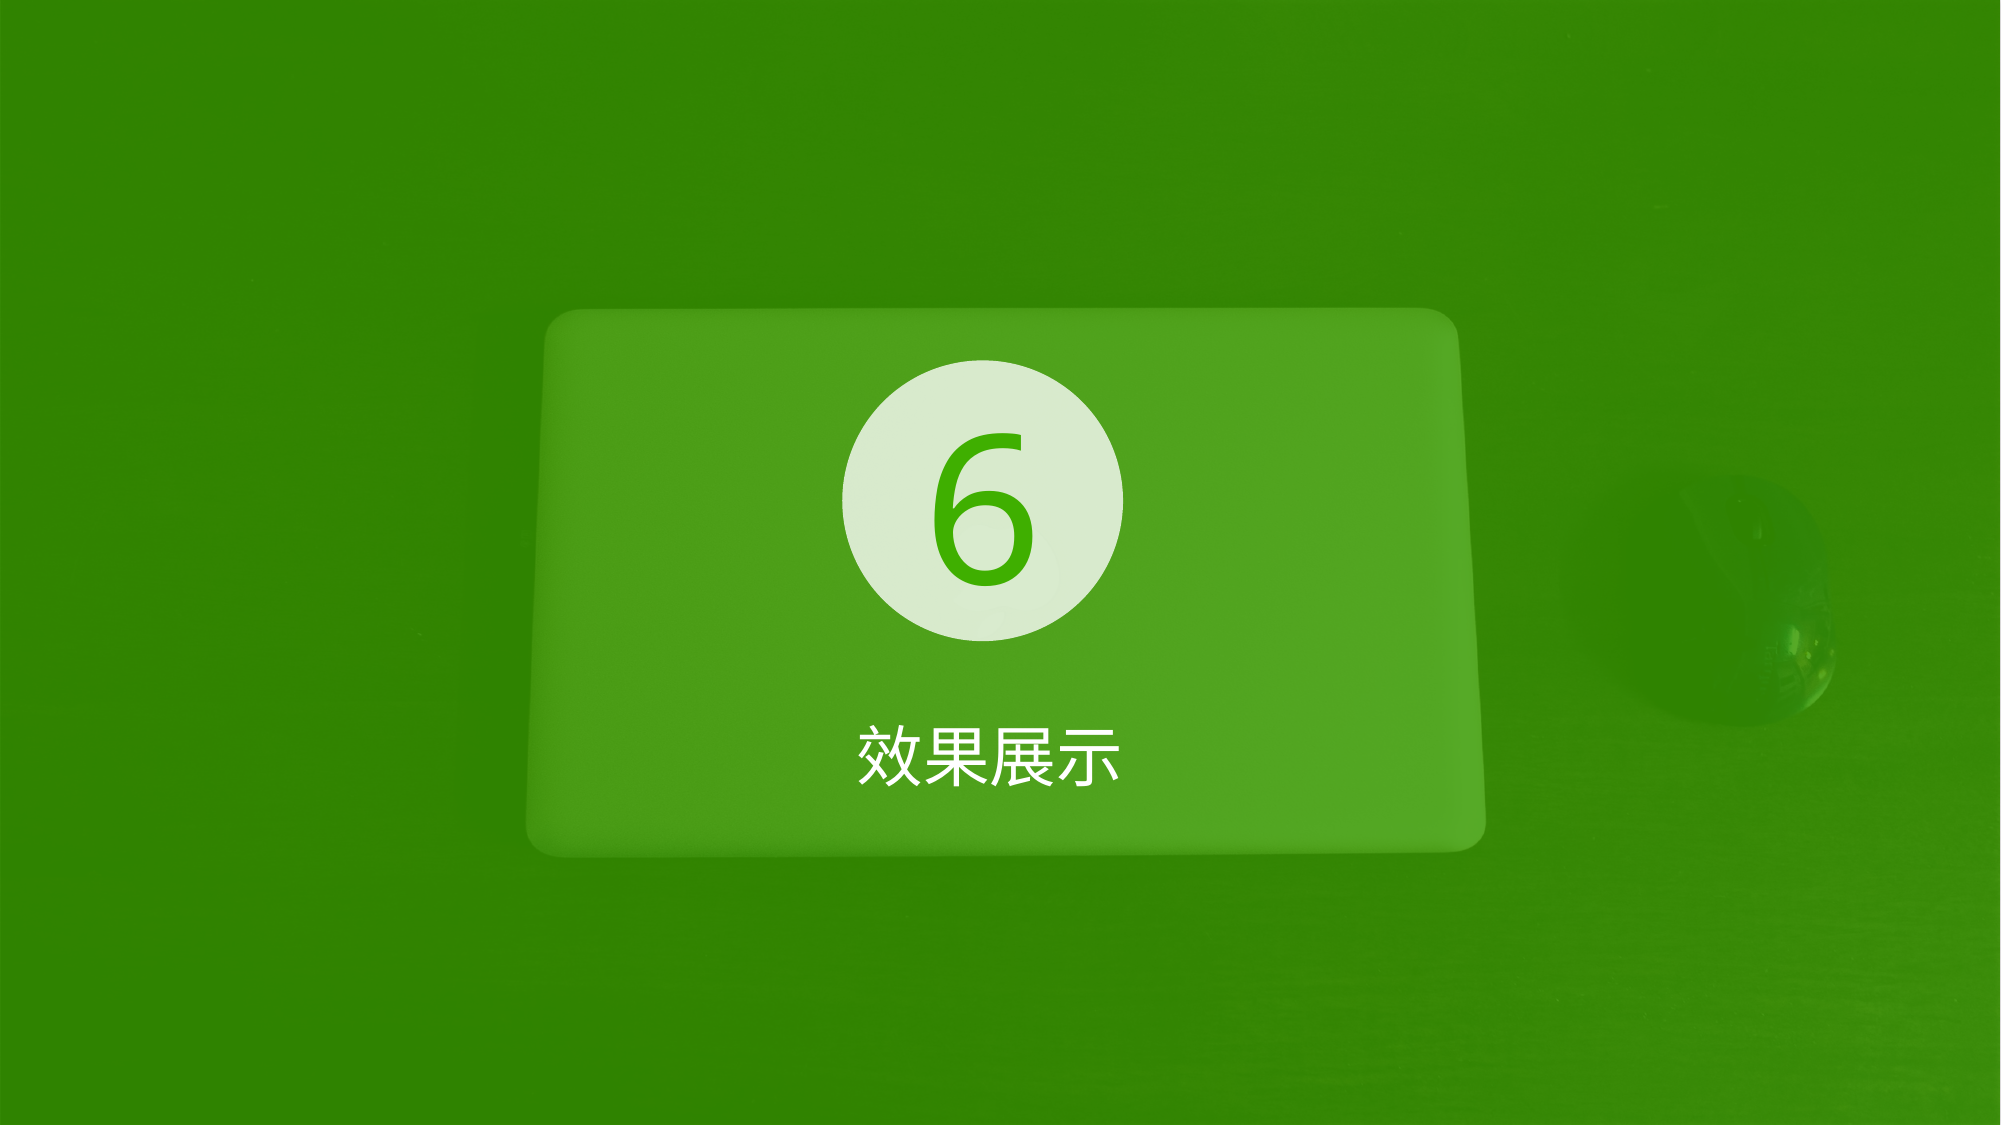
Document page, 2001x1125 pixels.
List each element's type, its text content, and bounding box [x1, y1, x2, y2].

text_box 6 [841, 359, 1124, 642]
text_box 效果展示 [841, 707, 1139, 803]
